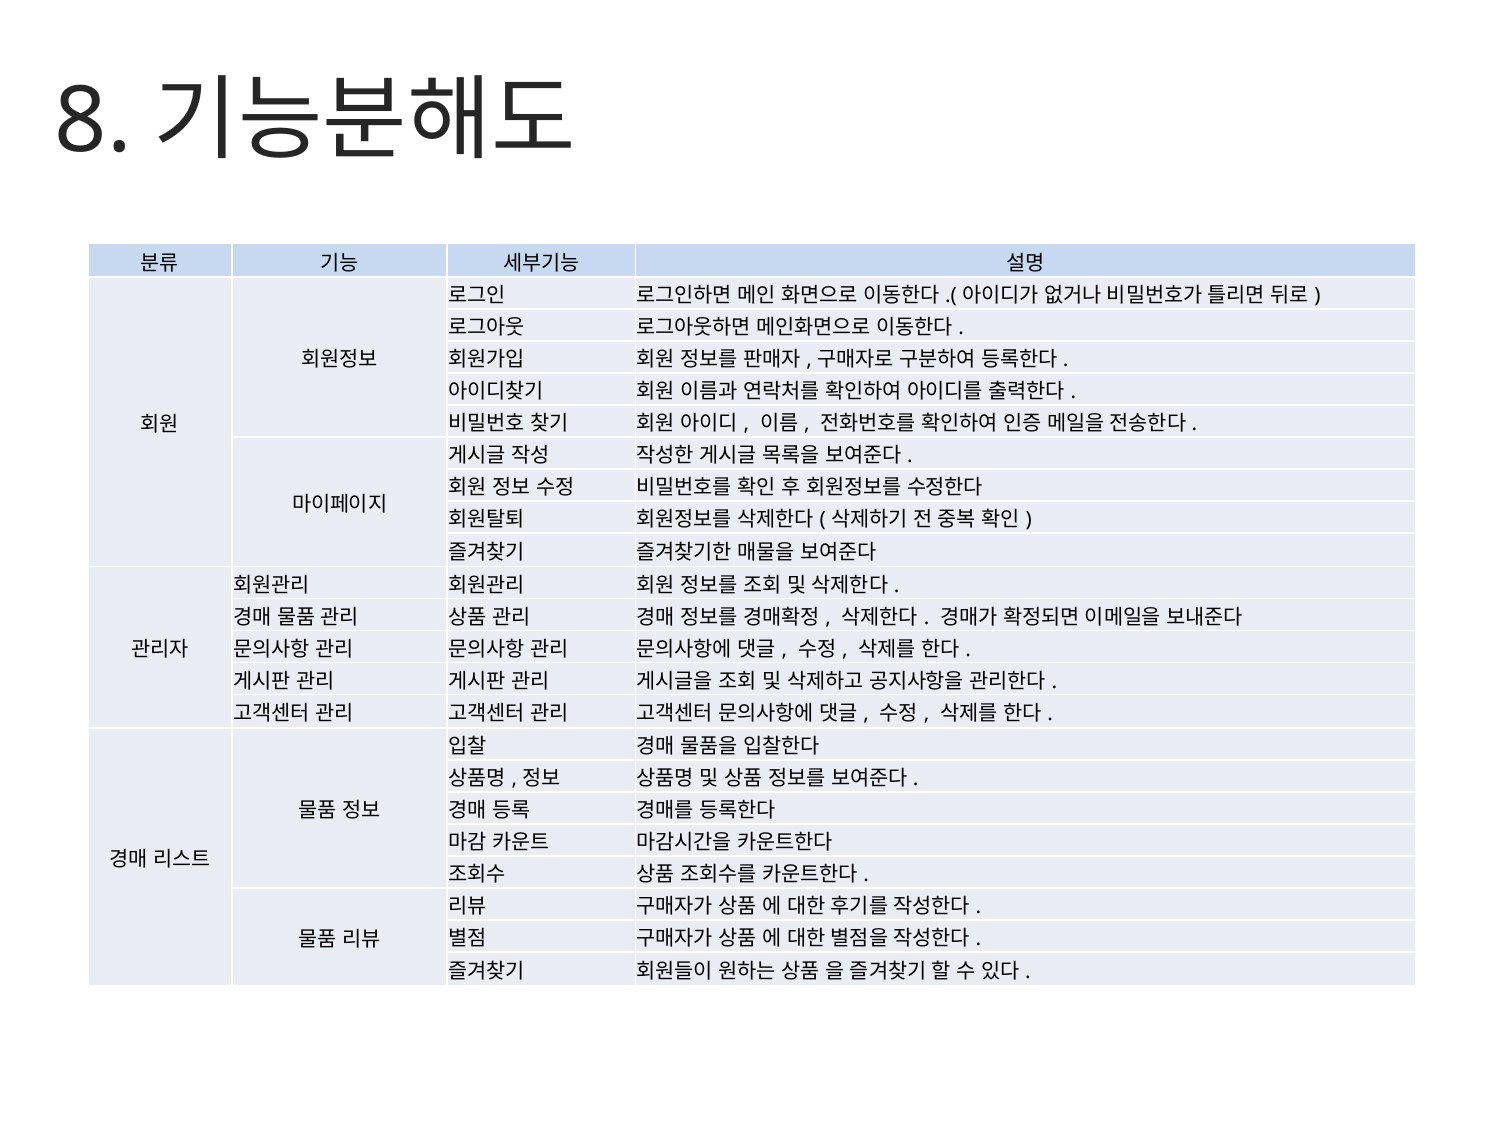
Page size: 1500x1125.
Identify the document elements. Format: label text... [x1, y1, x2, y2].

list 8.기능분해도 [39, 55, 1464, 175]
table_cell 게시글을 조회 및 삭제하고 공지사항을 관리한다. [636, 663, 1415, 694]
table_cell 문의사항에 댓글, 수정, 삭제를 한다. [636, 631, 1415, 662]
table_cell 별점 [448, 921, 635, 951]
table_cell 회원정보 [233, 278, 446, 436]
table_cell 경매를 등록한다 [636, 793, 1415, 823]
table_cell 상품 관리 [448, 599, 635, 630]
table_cell 고객센터 문의사항에 댓글, 수정, 삭제를 한다. [636, 695, 1415, 727]
table_cell 회원들이 원하는 상품 을 즐겨찾기 할 수 있다. [636, 953, 1415, 985]
table_cell 관리자 [89, 567, 231, 727]
table_cell 조회수 [448, 857, 635, 887]
table_cell 회원가입 [448, 342, 635, 372]
table_cell 구매자가 상품 에 대한 별점을 작성한다. [636, 921, 1415, 951]
table_cell 로그인 [448, 278, 635, 308]
table_cell 경매 물품을 입찰한다 [636, 729, 1415, 759]
table_cell 회원정보를 삭제한다(삭제하기 전 중복 확인) [636, 502, 1415, 532]
table_cell 마이페이지 [233, 438, 446, 566]
table_cell 로그인하면 메인 화면으로 이동한다.(아이디가 없거나 비밀번호가 틀리면 뒤로) [636, 278, 1415, 308]
table_cell 게시판 관리 [448, 663, 635, 694]
table_cell 리뷰 [448, 889, 635, 919]
table_cell 아이디찾기 [448, 374, 635, 404]
table_cell 비밀번호 찾기 [448, 406, 635, 436]
table_header 세부기능 [448, 244, 635, 276]
table_cell 물품 정보 [233, 729, 446, 887]
table_cell 작성한 게시글 목록을 보여준다. [636, 438, 1415, 468]
table_cell 회원 정보를 조회 및 삭제한다. [636, 567, 1415, 598]
table_cell 즐겨찾기 [448, 534, 635, 566]
table_cell 상품명,정보 [448, 761, 635, 791]
table_cell 상품명 및 상품 정보를 보여준다. [636, 761, 1415, 791]
table_cell 회원관리 [448, 567, 635, 598]
table_cell 회원 정보 수정 [448, 470, 635, 500]
table_cell 구매자가 상품 에 대한 후기를 작성한다. [636, 889, 1415, 919]
table_cell 회원 아이디, 이름, 전화번호를 확인하여 인증 메일을 전송한다. [636, 406, 1415, 436]
table_header 기능 [233, 244, 446, 276]
table_cell 즐겨찾기 [448, 953, 635, 985]
table_cell 로그아웃 [448, 310, 635, 340]
table_cell 마감 카운트 [448, 825, 635, 855]
table_header 설명 [636, 244, 1415, 276]
table_cell 로그아웃하면 메인화면으로 이동한다. [636, 310, 1415, 340]
table_cell 게시글 작성 [448, 438, 635, 468]
table_cell 비밀번호를 확인 후 회원정보를 수정한다 [636, 470, 1415, 500]
table_cell 회원 정보를 판매자,구매자로 구분하여 등록한다. [636, 342, 1415, 372]
table_cell 경매 정보를 경매확정, 삭제한다. 경매가 확정되면 이메일을 보내준다 [636, 599, 1415, 630]
table_cell 마감시간을 카운트한다 [636, 825, 1415, 855]
table_cell 문의사항 관리 [233, 631, 446, 662]
table_cell 게시판 관리 [233, 663, 446, 694]
table_cell 고객센터 관리 [448, 695, 635, 727]
table_cell 경매 등록 [448, 793, 635, 823]
table_cell 회원탈퇴 [448, 502, 635, 532]
table_cell 물품 리뷰 [233, 889, 446, 985]
table_cell 회원관리 [233, 567, 446, 598]
table_cell 회원 [89, 278, 231, 566]
table_cell 입찰 [448, 729, 635, 759]
table_cell 경매 리스트 [89, 729, 231, 985]
table_header 분류 [89, 244, 231, 276]
table_cell 즐겨찾기한 매물을 보여준다 [636, 534, 1415, 566]
table_cell 문의사항 관리 [448, 631, 635, 662]
table_cell 회원 이름과 연락처를 확인하여 아이디를 출력한다. [636, 374, 1415, 404]
table_cell 경매 물품 관리 [233, 599, 446, 630]
table_cell 고객센터 관리 [233, 695, 446, 727]
table_cell 상품 조회수를 카운트한다. [636, 857, 1415, 887]
